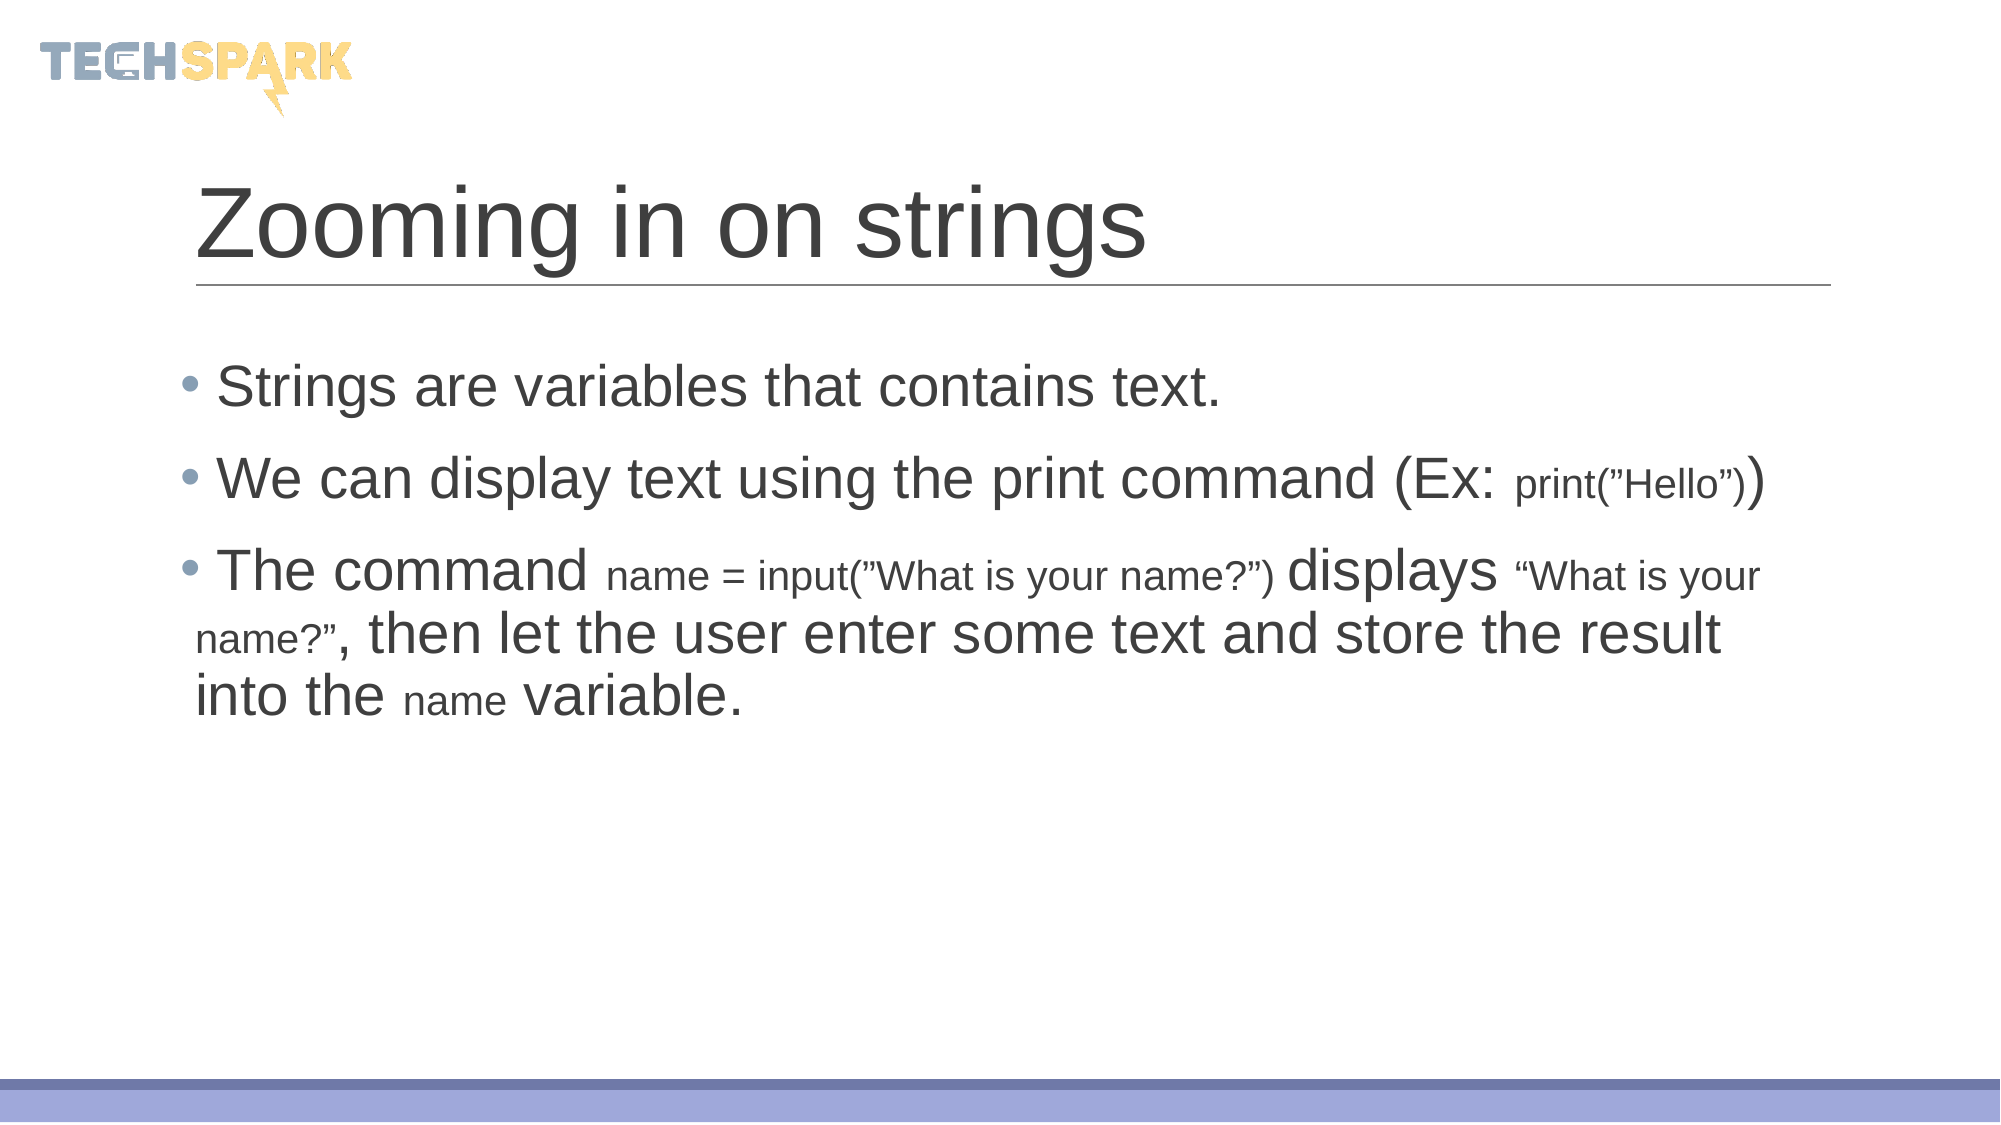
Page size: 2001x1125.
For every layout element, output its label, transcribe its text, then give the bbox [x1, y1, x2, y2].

list Strings are variables that contains text. We can display text using the print command (Ex: print(”Hello”)) The command name = input(”What is your name?”) displays “What is your name?”, then let the user enter some text and store the result into the name variable. [180, 348, 1830, 1009]
title Zooming in on strings [180, 47, 1830, 285]
picture [34, 35, 357, 118]
